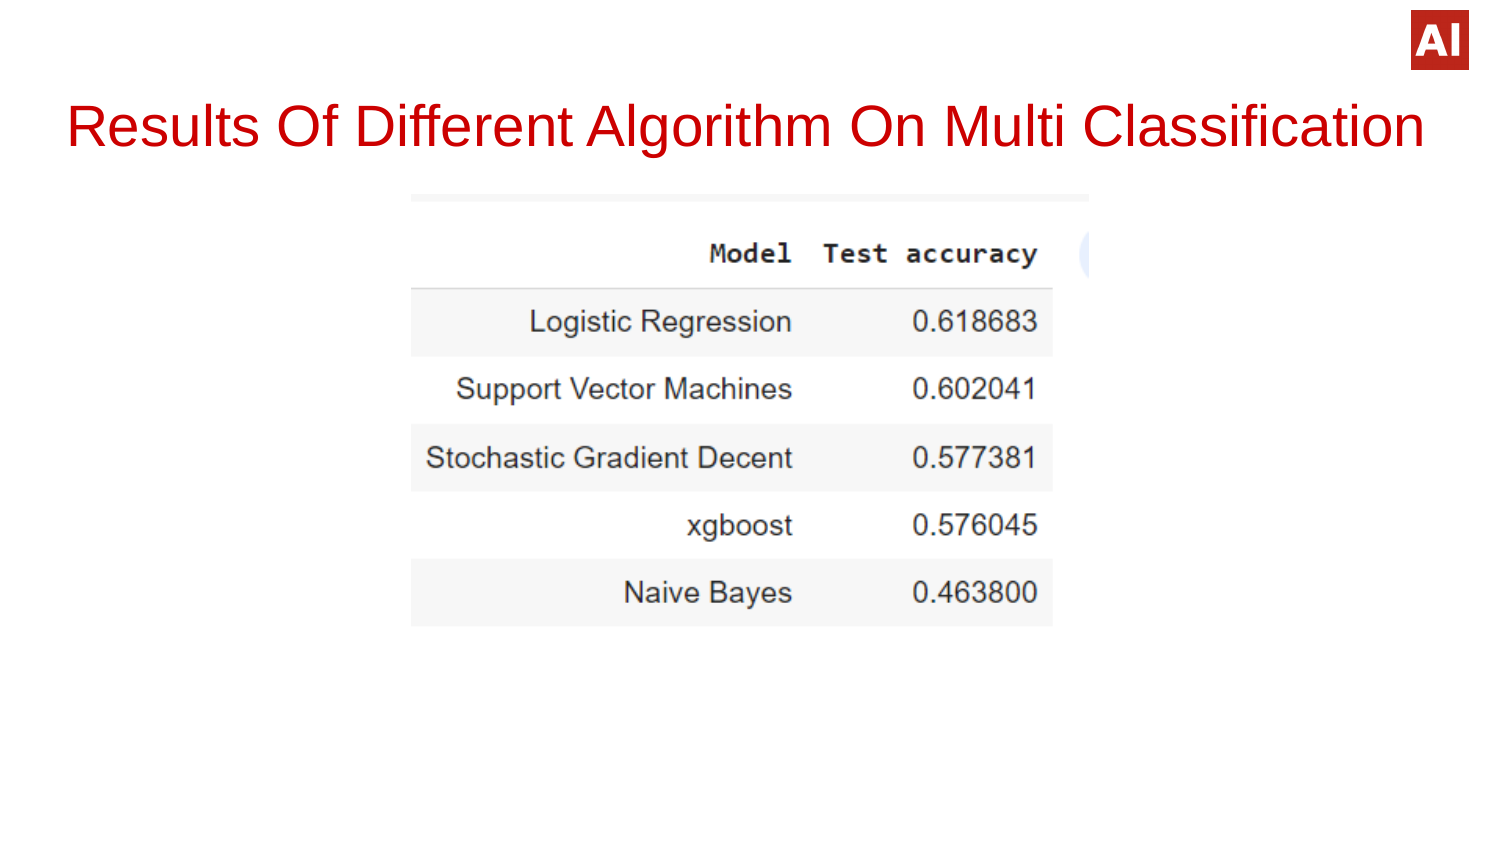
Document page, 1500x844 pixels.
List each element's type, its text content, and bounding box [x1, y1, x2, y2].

picture [1411, 10, 1469, 70]
title Results Of Different Algorithm On Multi Classification [51, 72, 1449, 167]
picture [411, 194, 1089, 650]
